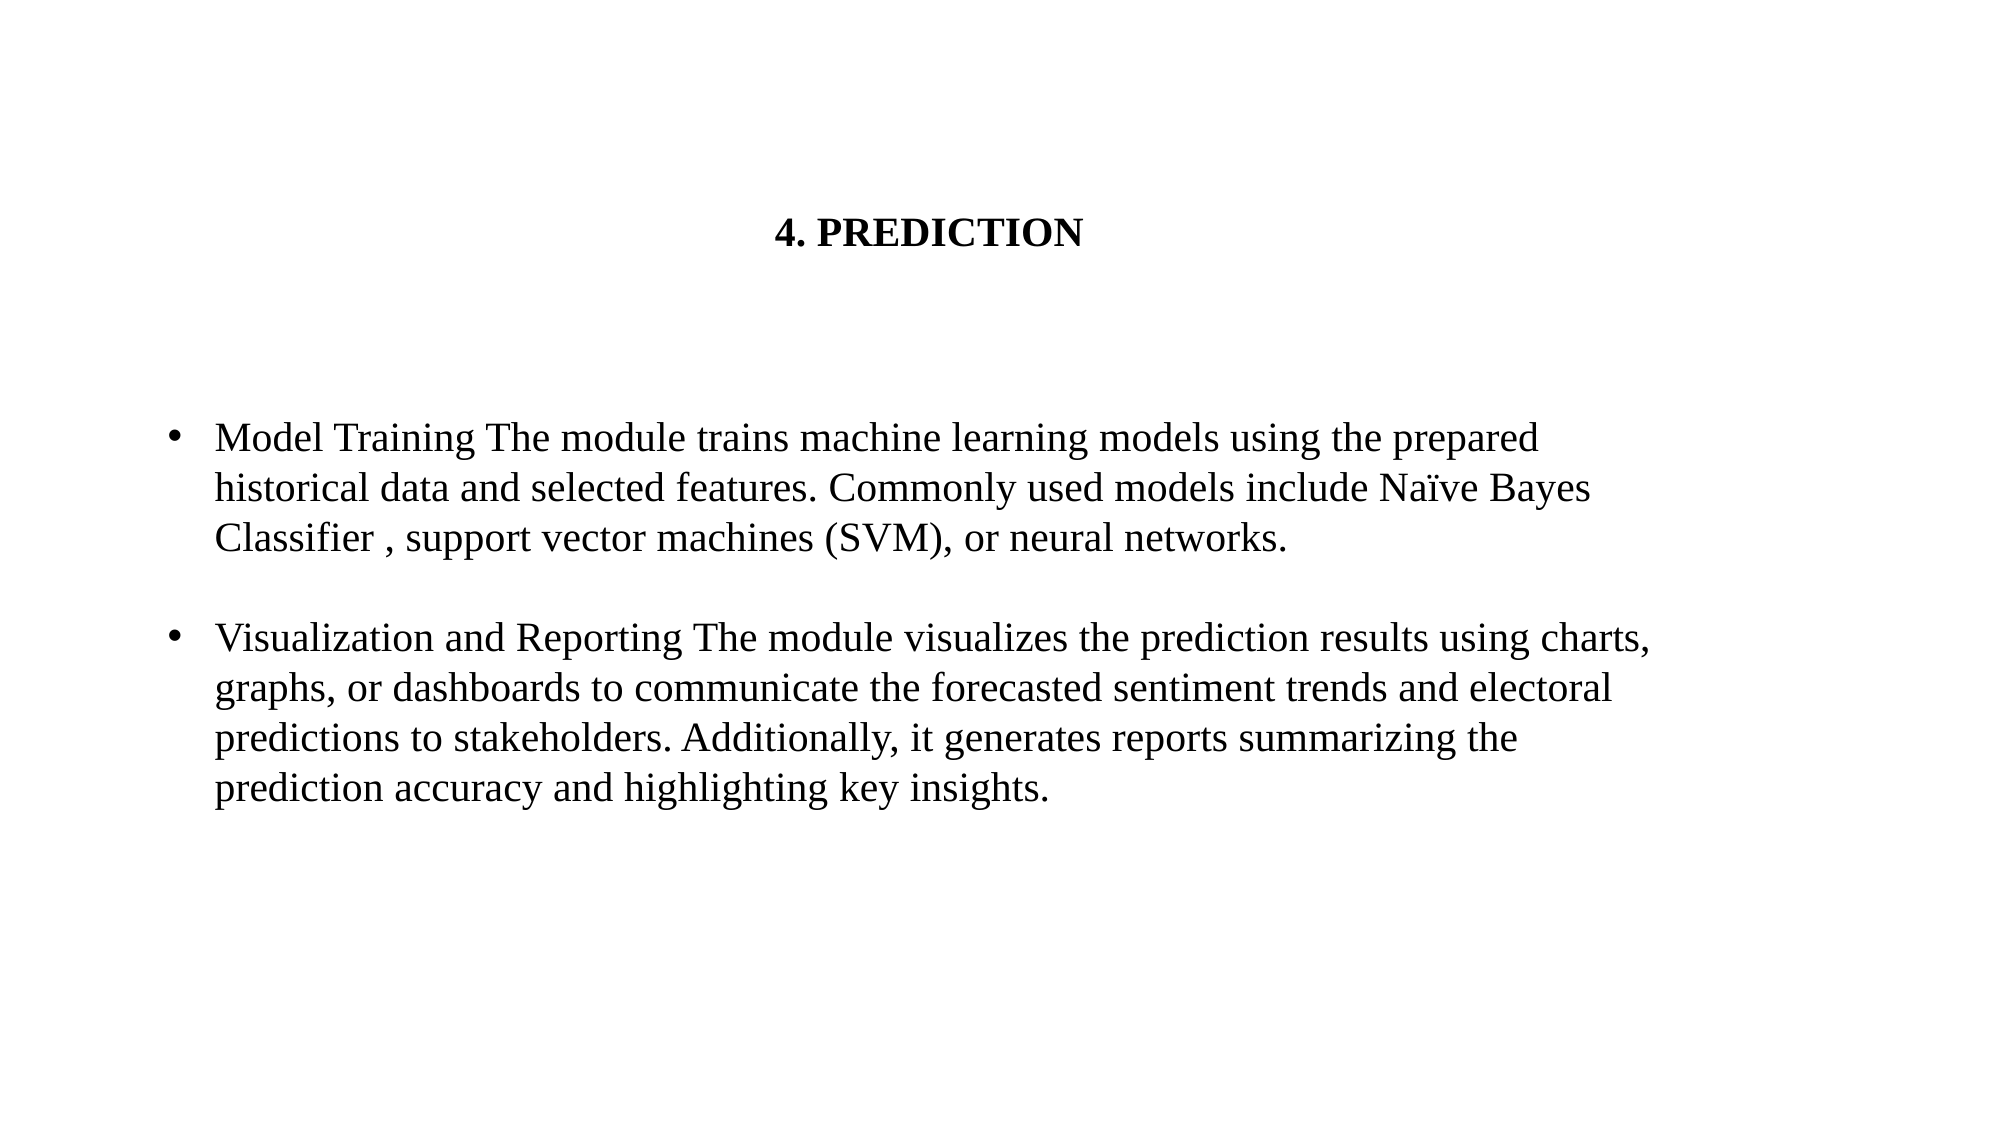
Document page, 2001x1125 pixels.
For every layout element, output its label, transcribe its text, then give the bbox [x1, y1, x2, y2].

text_box Model Training The module trains machine learning models using the prepared historical data and selected features. Commonly used models include Naïve Bayes Classifier , support vector machines (SVM), or neural networks. Visualization and Reporting The module visualizes the prediction results using charts, graphs, or dashboards to communicate the forecasted sentiment trends and electoral predictions to stakeholders. Additionally, it generates reports summarizing the prediction accuracy and highlighting key insights. [153, 352, 1700, 818]
text_box 4. PREDICTION [434, 196, 1435, 262]
